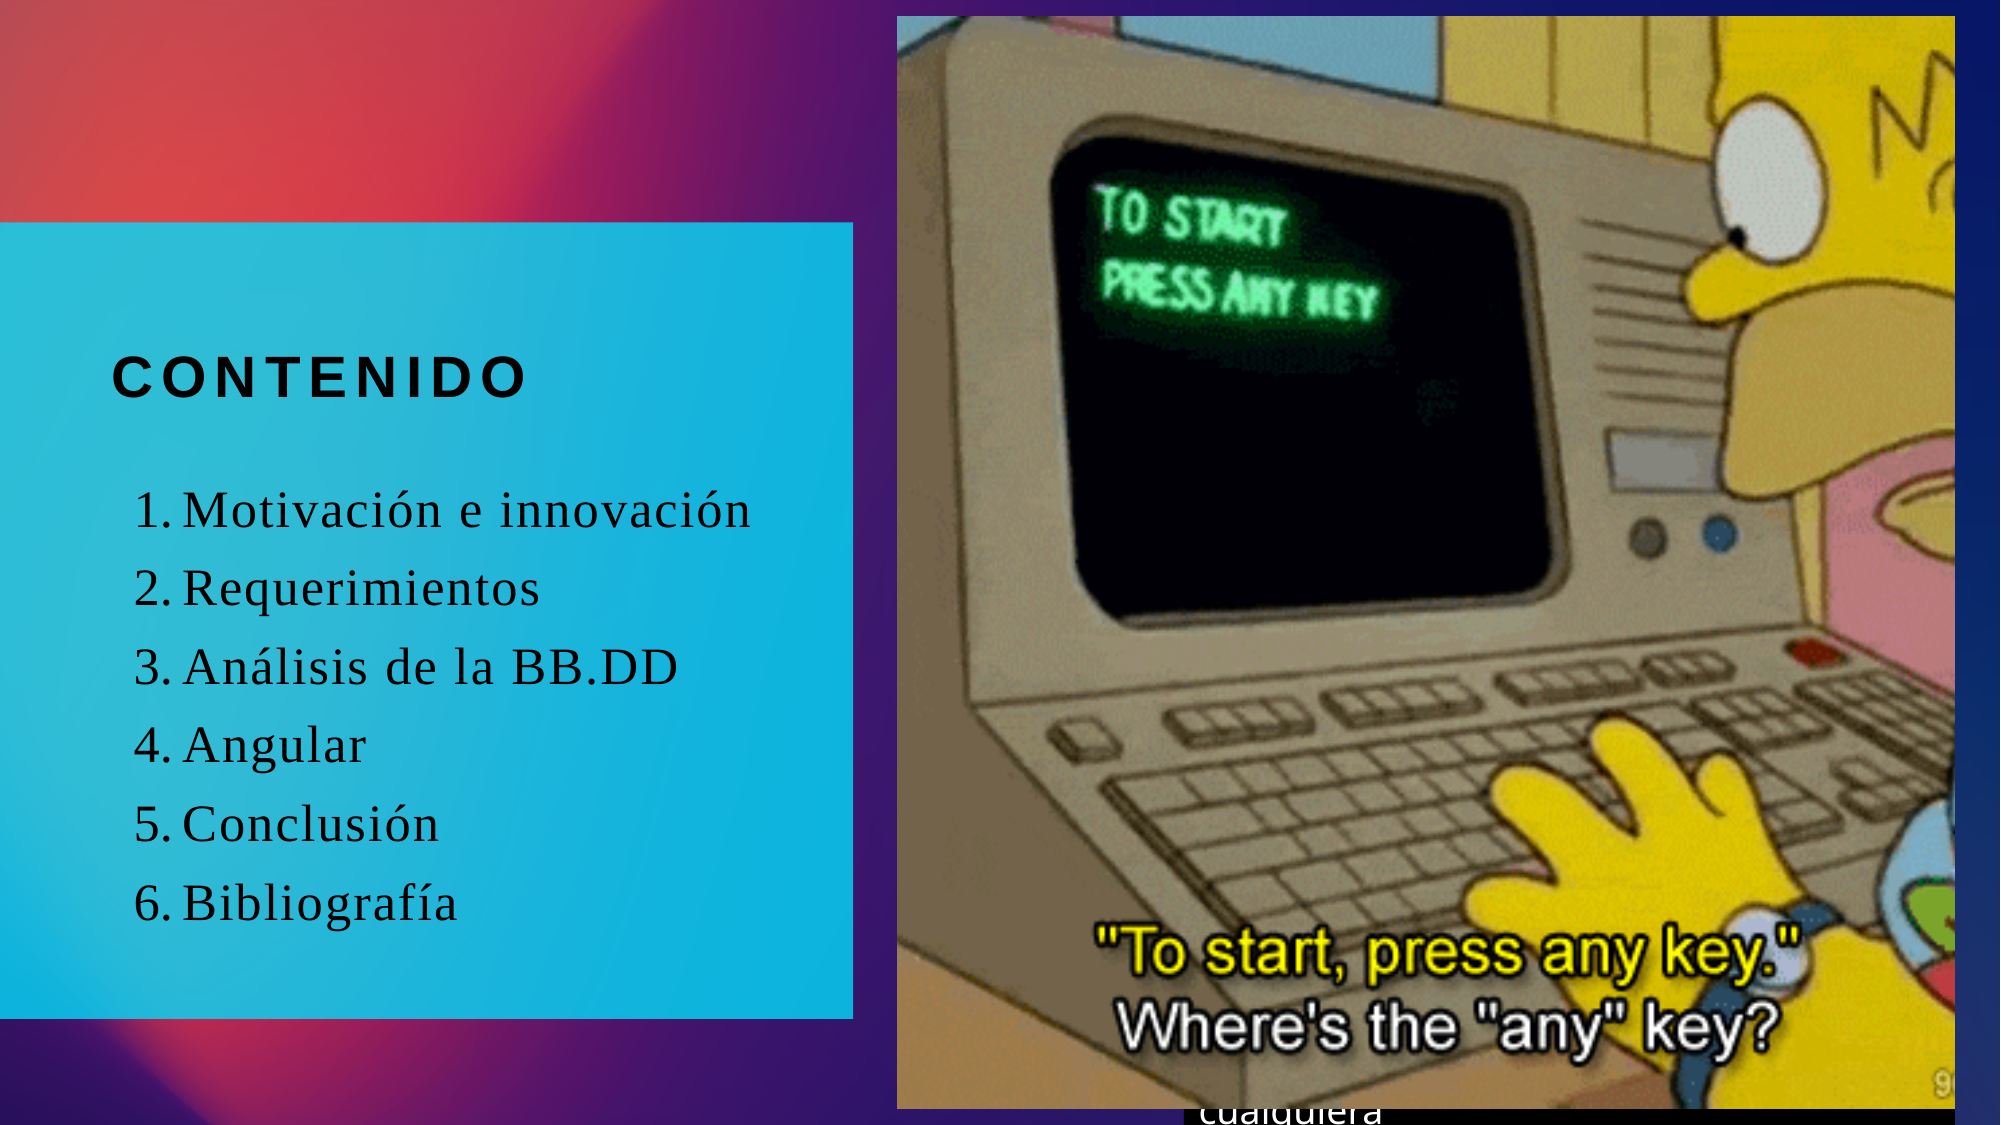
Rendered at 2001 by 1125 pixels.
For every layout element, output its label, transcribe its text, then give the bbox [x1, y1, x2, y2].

title Contenido [0, 222, 854, 1019]
list Motivación e innovación Requerimientos Análisis de la BB.DD Angular Conclusión Bibliografía [56, 451, 794, 945]
picture [0, 0, 2000, 1125]
text_box Para continuar presione una tecla cualquiera [1183, 1109, 1955, 1125]
